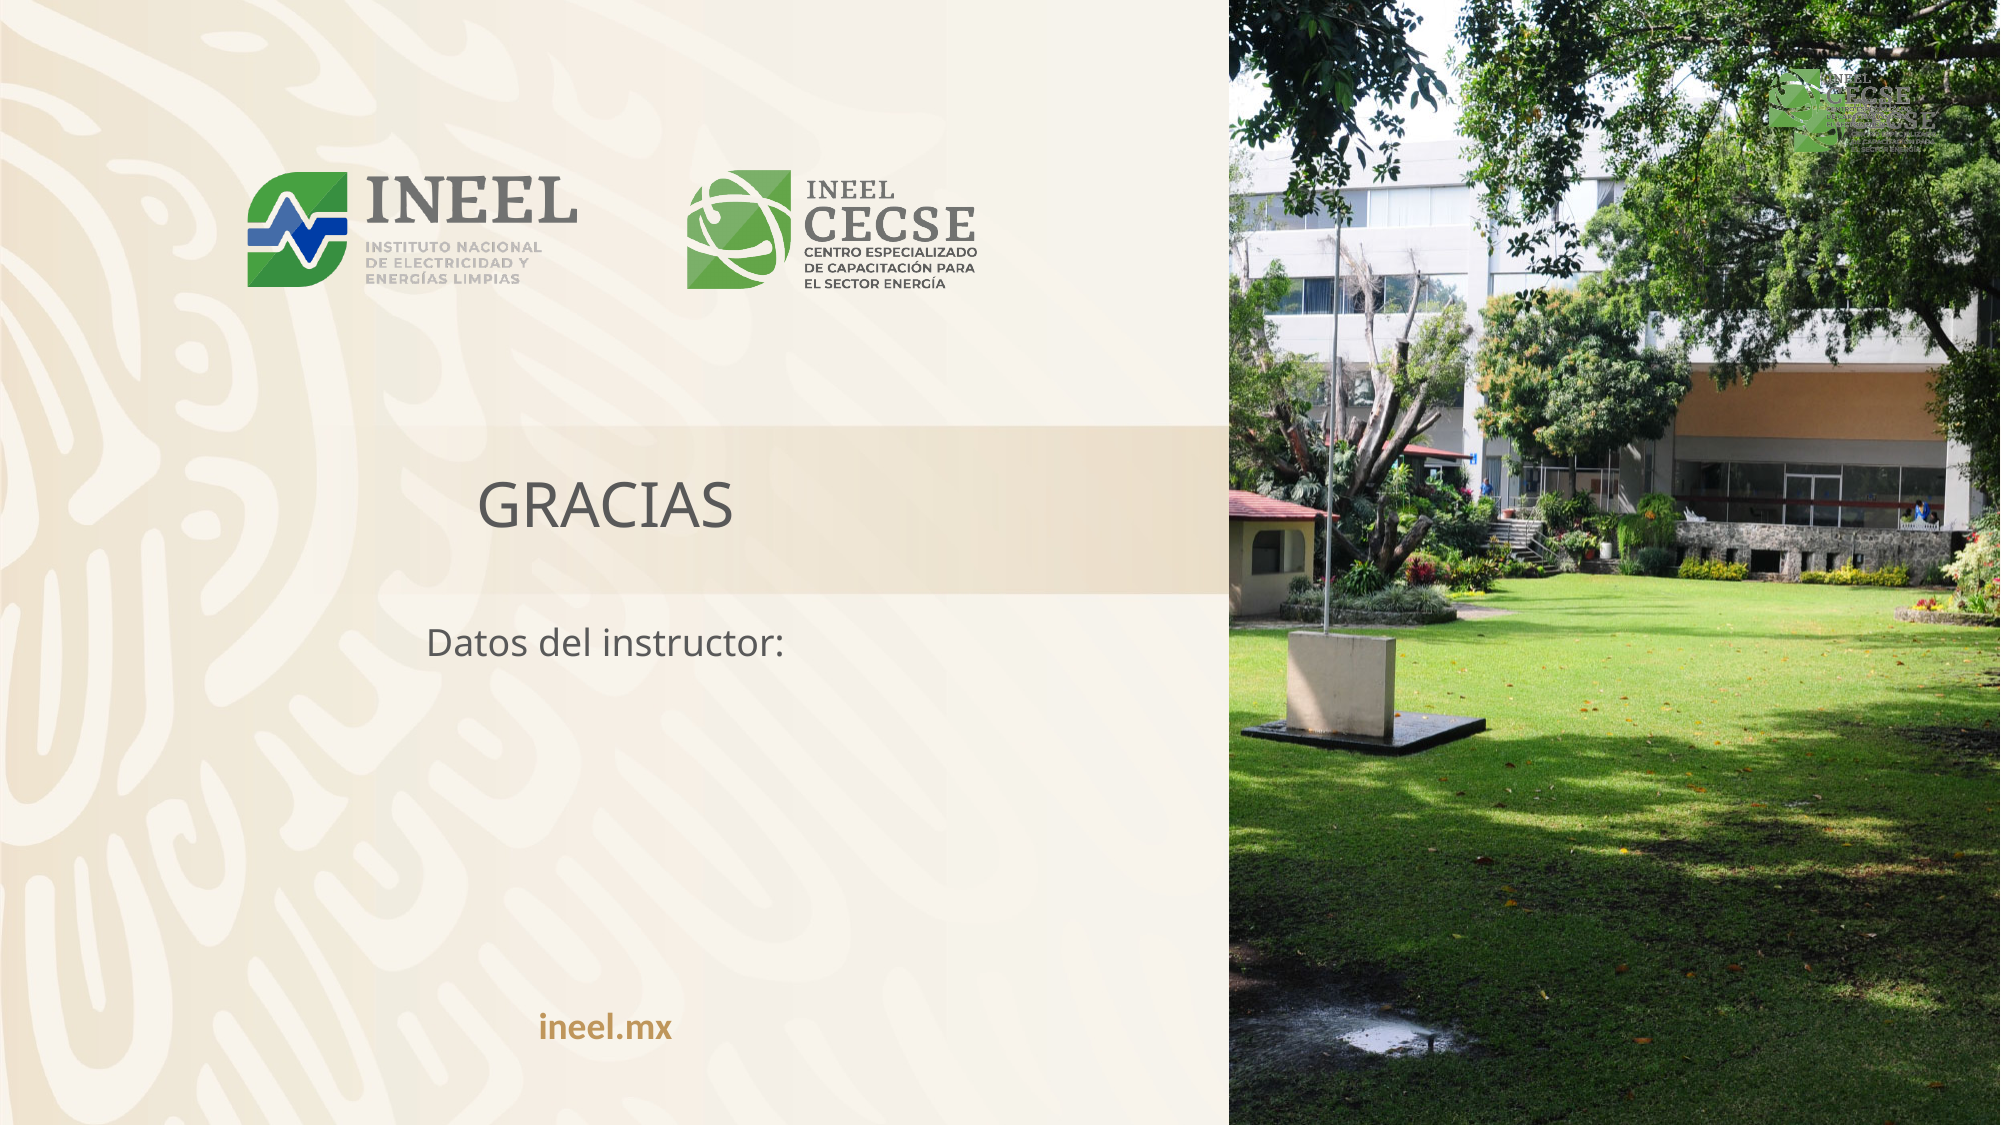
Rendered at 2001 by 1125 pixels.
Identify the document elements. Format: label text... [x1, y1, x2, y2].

picture [0, 0, 2001, 1125]
list Datos del instructor: [72, 616, 1139, 725]
list GRACIAS [72, 436, 1139, 579]
text_box ineel.mx [404, 994, 807, 1055]
